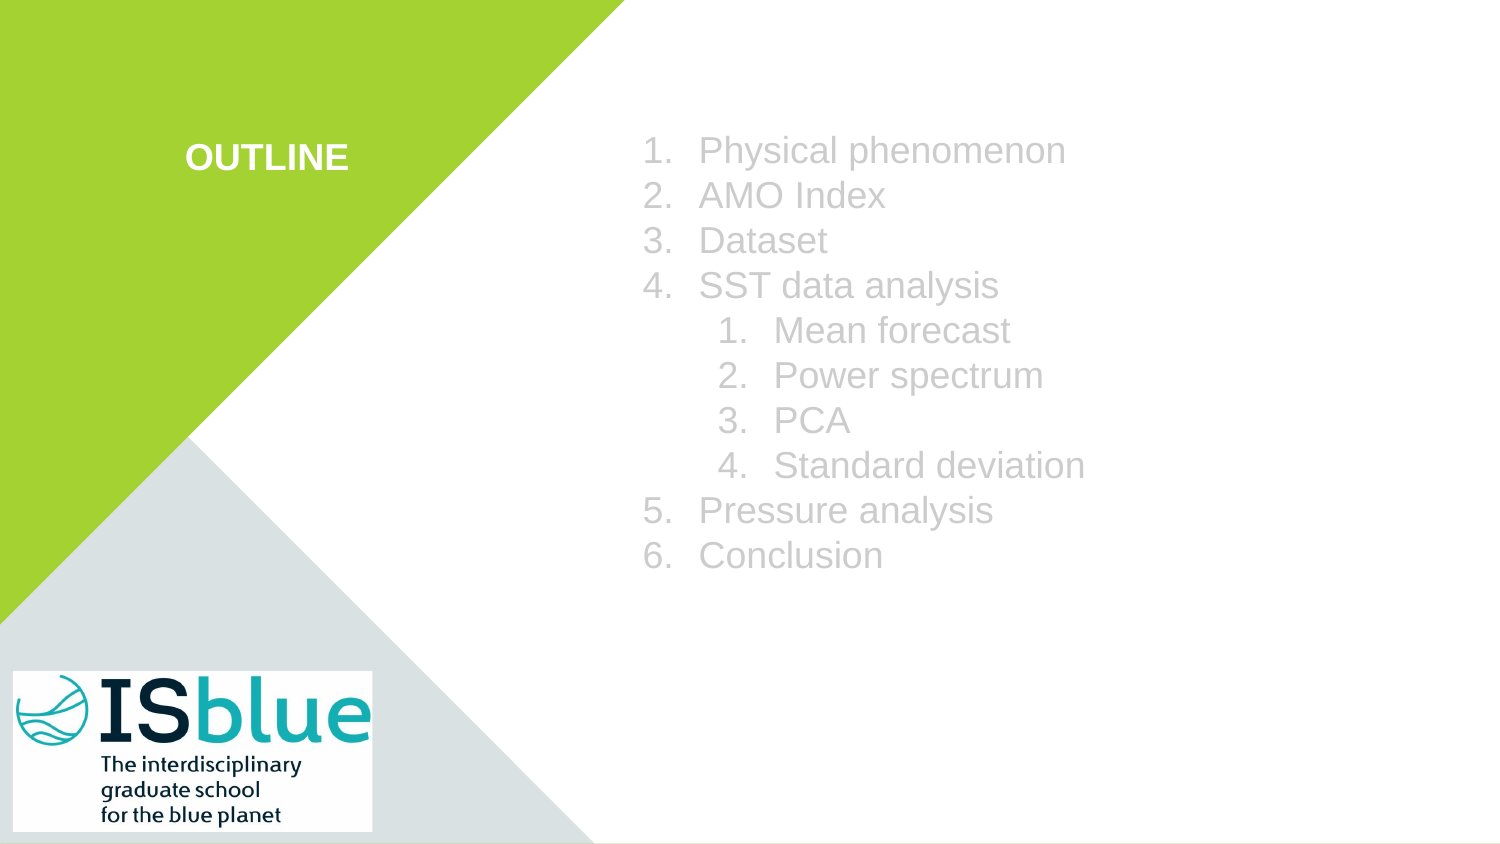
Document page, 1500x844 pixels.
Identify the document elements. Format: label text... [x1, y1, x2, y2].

text_box Physical phenomenon AMO Index Dataset SST data analysis Mean forecast Power spectrum PCA Standard deviation Pressure analysis Conclusion [608, 65, 1498, 721]
title OUTLINE [49, 121, 486, 178]
picture [12, 671, 373, 832]
